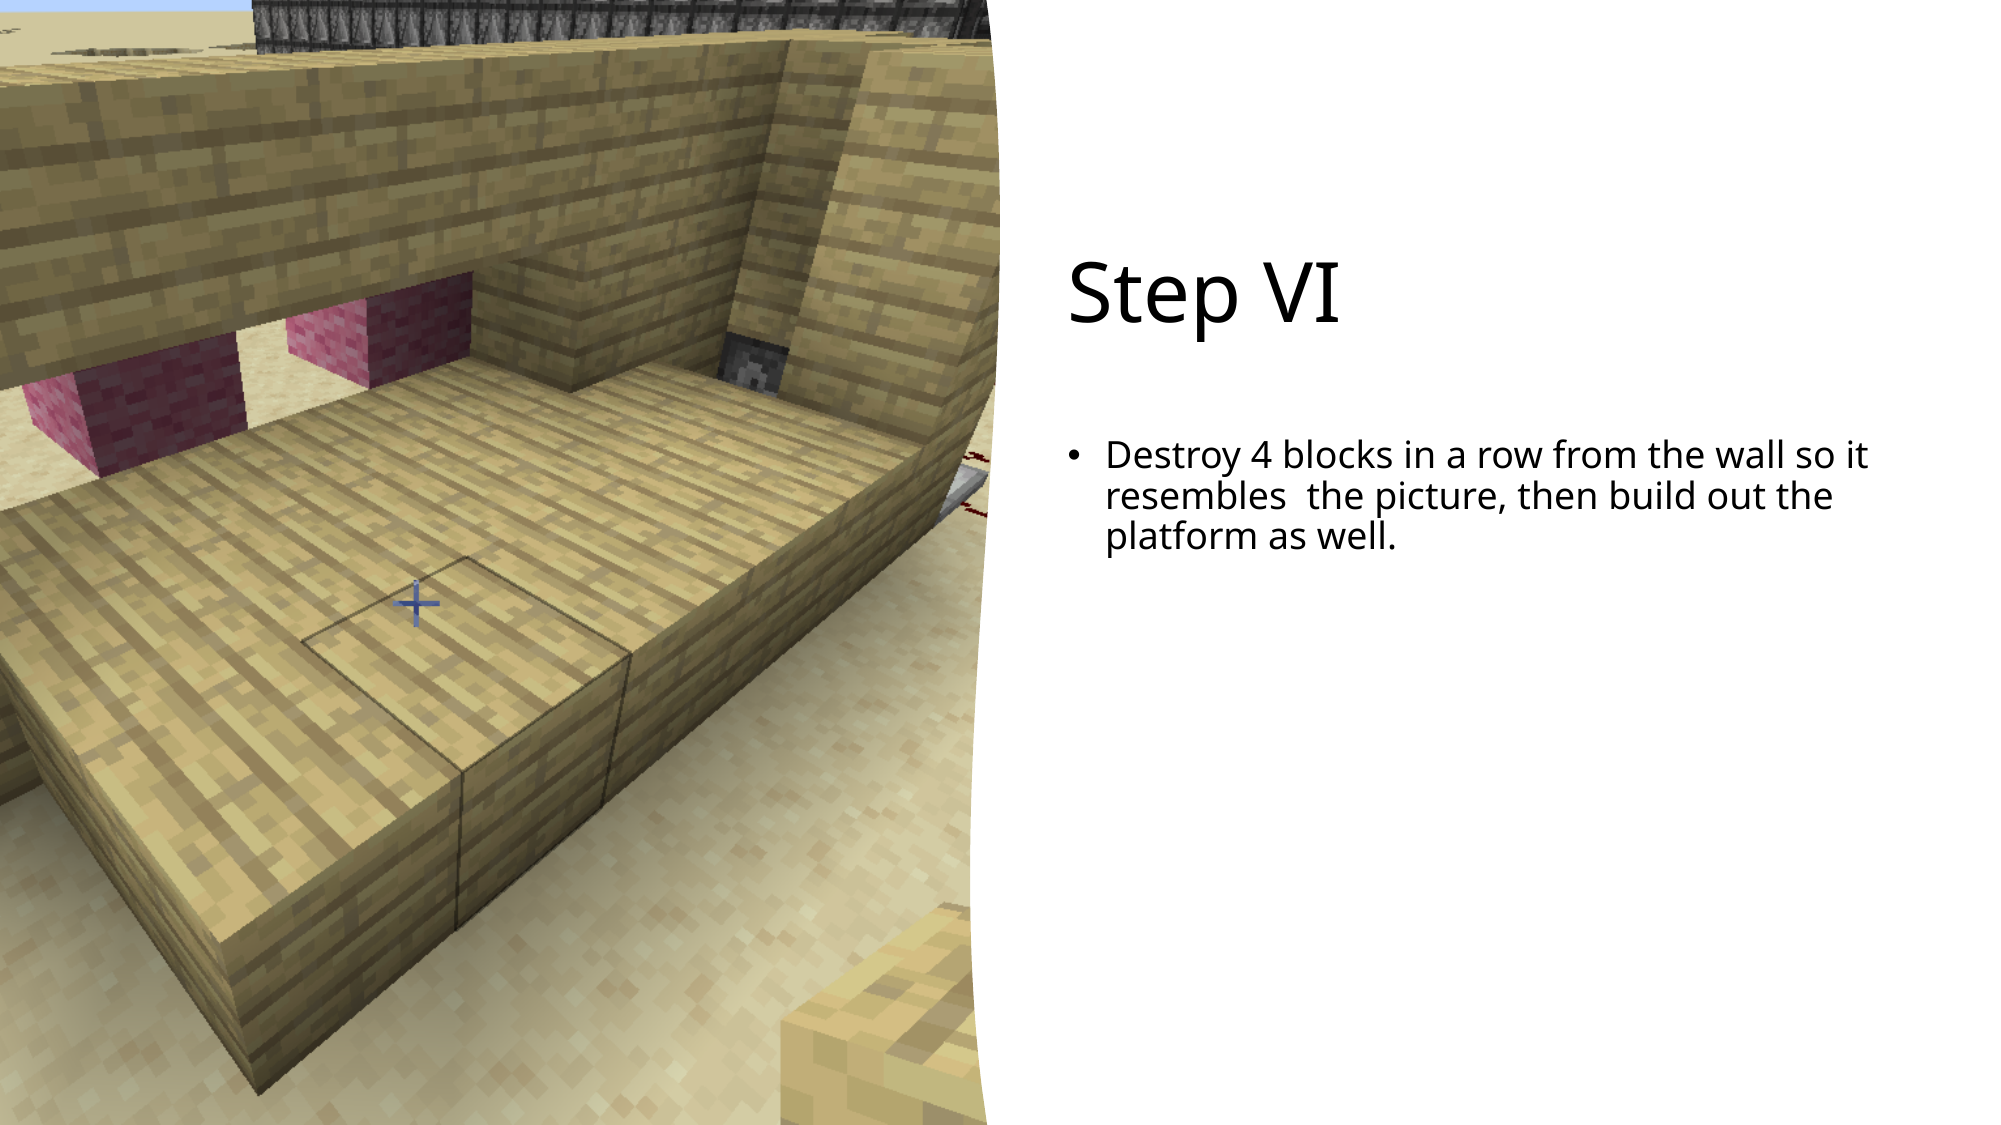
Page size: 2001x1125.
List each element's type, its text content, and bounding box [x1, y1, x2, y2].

picture [0, 0, 1001, 1125]
list Destroy 4 blocks in a row from the wall so it resembles the picture, then build out the platform as well. [1052, 428, 1921, 1045]
title Step VI [1052, 80, 1921, 348]
